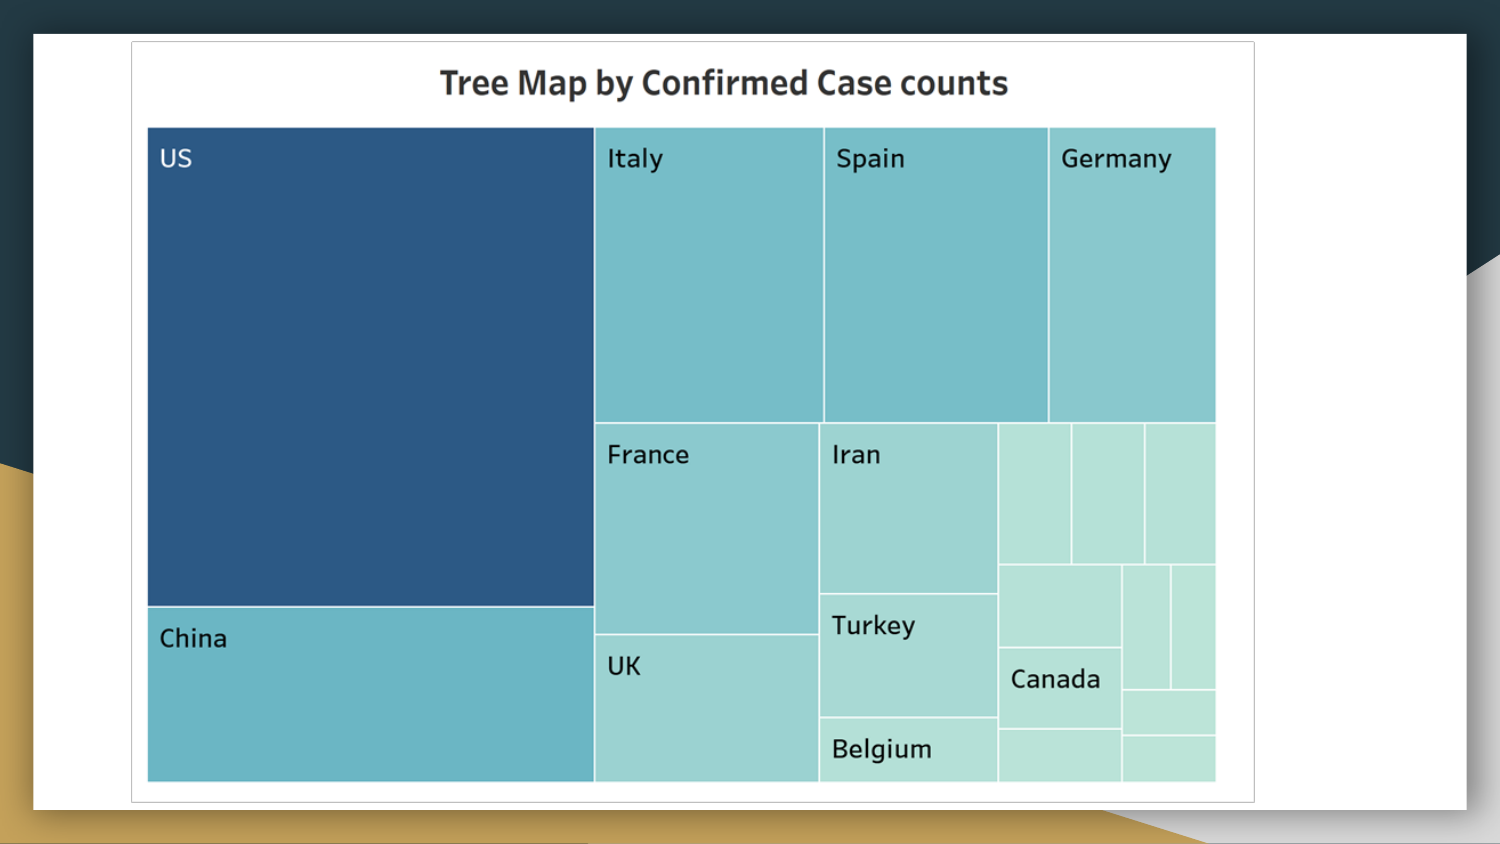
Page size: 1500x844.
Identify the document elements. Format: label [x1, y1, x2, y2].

picture [131, 40, 1255, 803]
